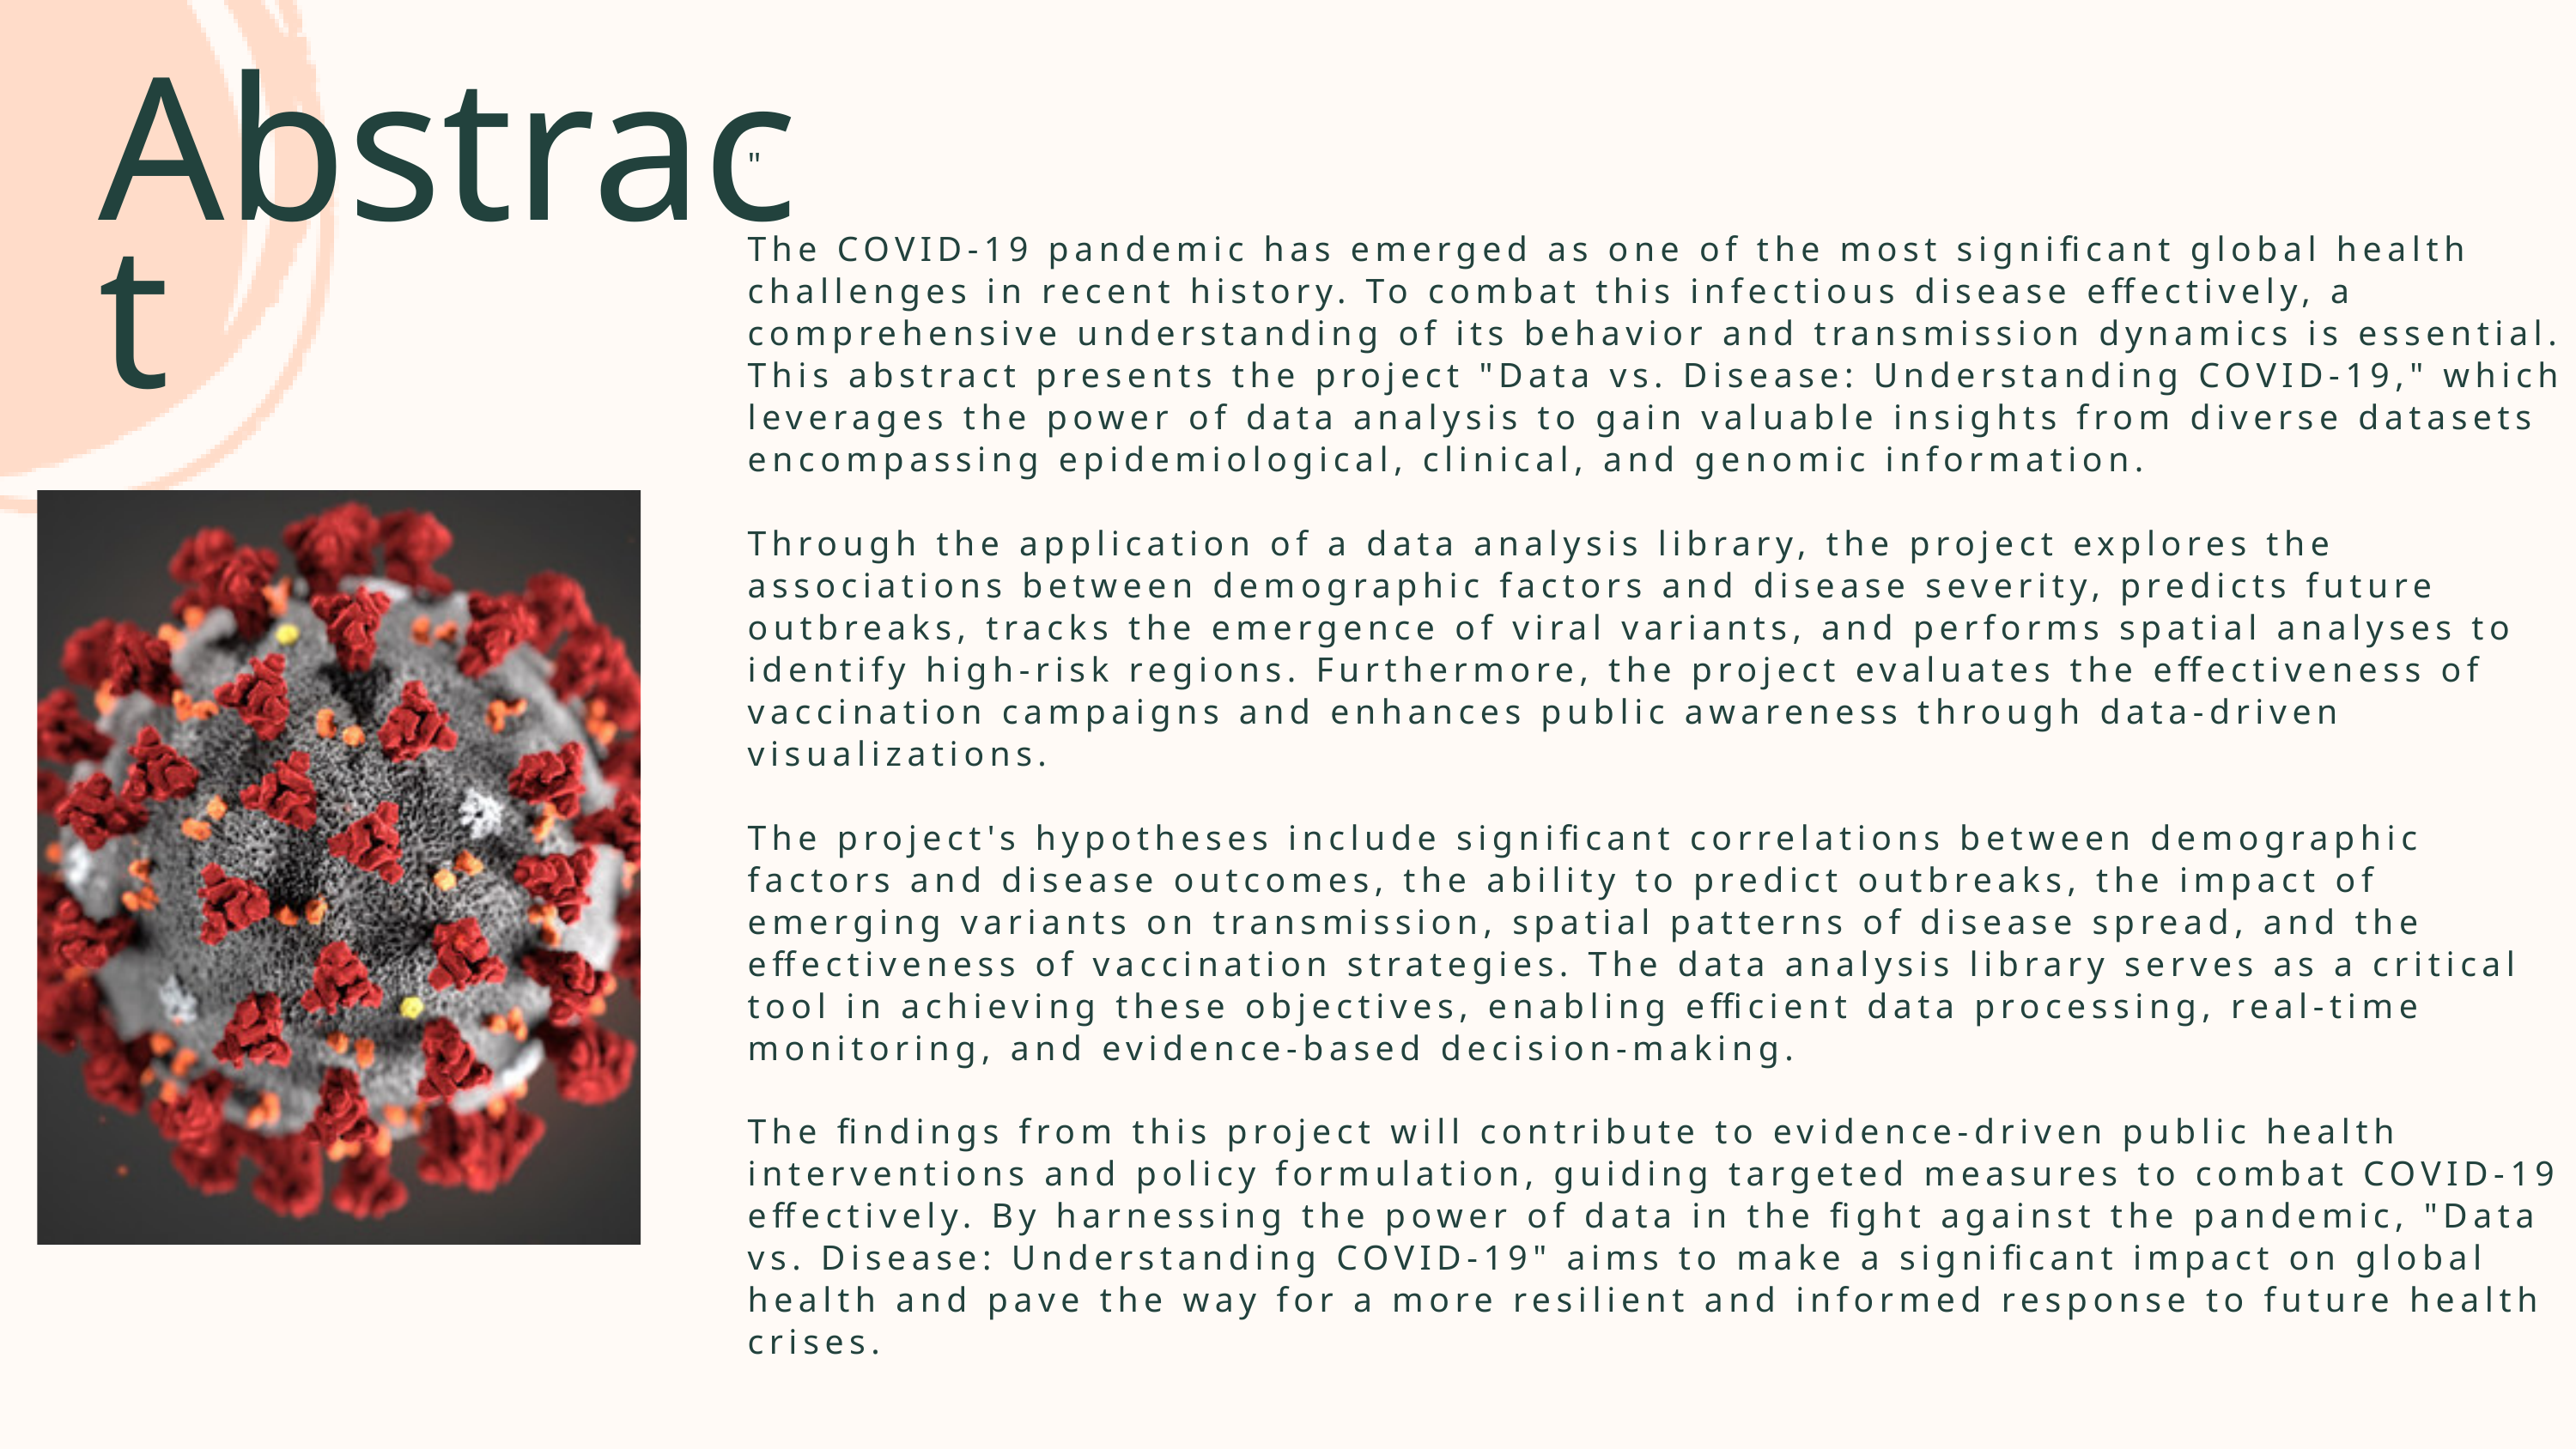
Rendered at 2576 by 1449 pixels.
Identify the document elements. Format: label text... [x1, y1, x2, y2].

text_box [37, 490, 641, 1246]
text_box " The COVID-19 pandemic has emerged as one of the most significant global health challenges in recent history. To combat this infectious disease effectively, a comprehensive understanding of its behavior and transmission dynamics is essential. This abstract presents the project "Data vs. Disease: Understanding COVID-19," which leverages the power of data analysis to gain valuable insights from diverse datasets encompassing epidemiological, clinical, and genomic information. Through the application of a data analysis library, the project explores the associations between demographic factors and disease severity, predicts future outbreaks, tracks the emergence of viral variants, and performs spatial analyses to identify high-risk regions. Furthermore, the project evaluates the effectiveness of vaccination campaigns and enhances public awareness through data-driven visualizations. The project's hypotheses include significant correlations between demographic factors and disease outcomes, the ability to predict outbreaks, the impact of emerging variants on transmission, spatial patterns of disease spread, and the effectiveness of vaccination strategies. The data analysis library serves as a critical tool in achieving these objectives, enabling efficient data processing, real-time monitoring, and evidence-based decision-making. The findings from this project will contribute to evidence-driven public health interventions and policy formulation, guiding targeted measures to combat COVID-19 effectively. By harnessing the power of data in the fight against the pandemic, "Data vs. Disease: Understanding COVID-19" aims to make a significant impact on global health and pave the way for a more resilient and informed response to future health crises. [747, 142, 2576, 1361]
text_box [0, 0, 339, 546]
text_box Abstract [98, 93, 864, 427]
